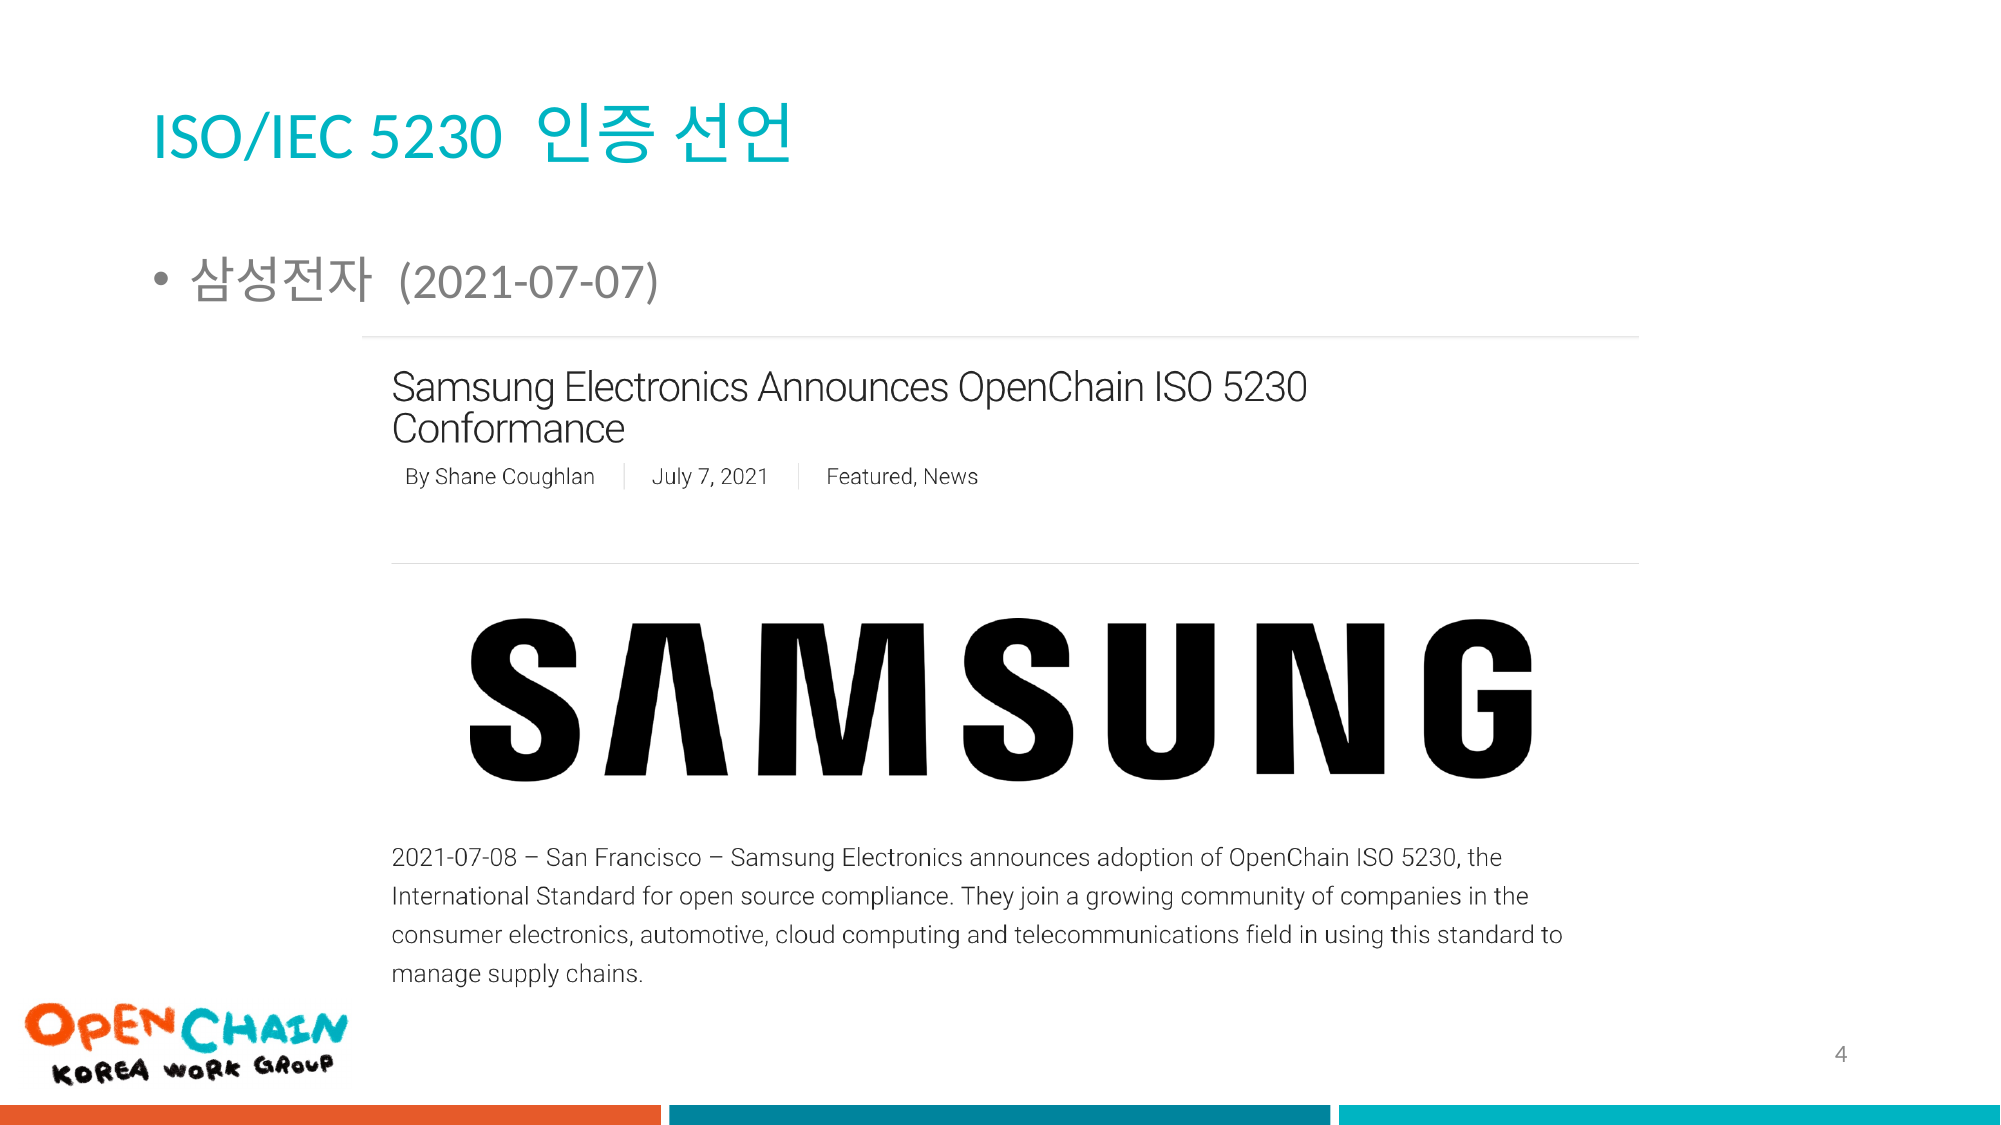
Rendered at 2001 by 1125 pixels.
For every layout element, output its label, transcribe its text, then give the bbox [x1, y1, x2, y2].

list 삼성전자 (2021-07-07) [137, 232, 1863, 928]
picture [18, 998, 352, 1089]
slide_number 4 [1648, 1022, 1863, 1083]
picture [362, 325, 1640, 1008]
title ISO/IEC 5230 인증 선언 [137, 59, 1863, 216]
